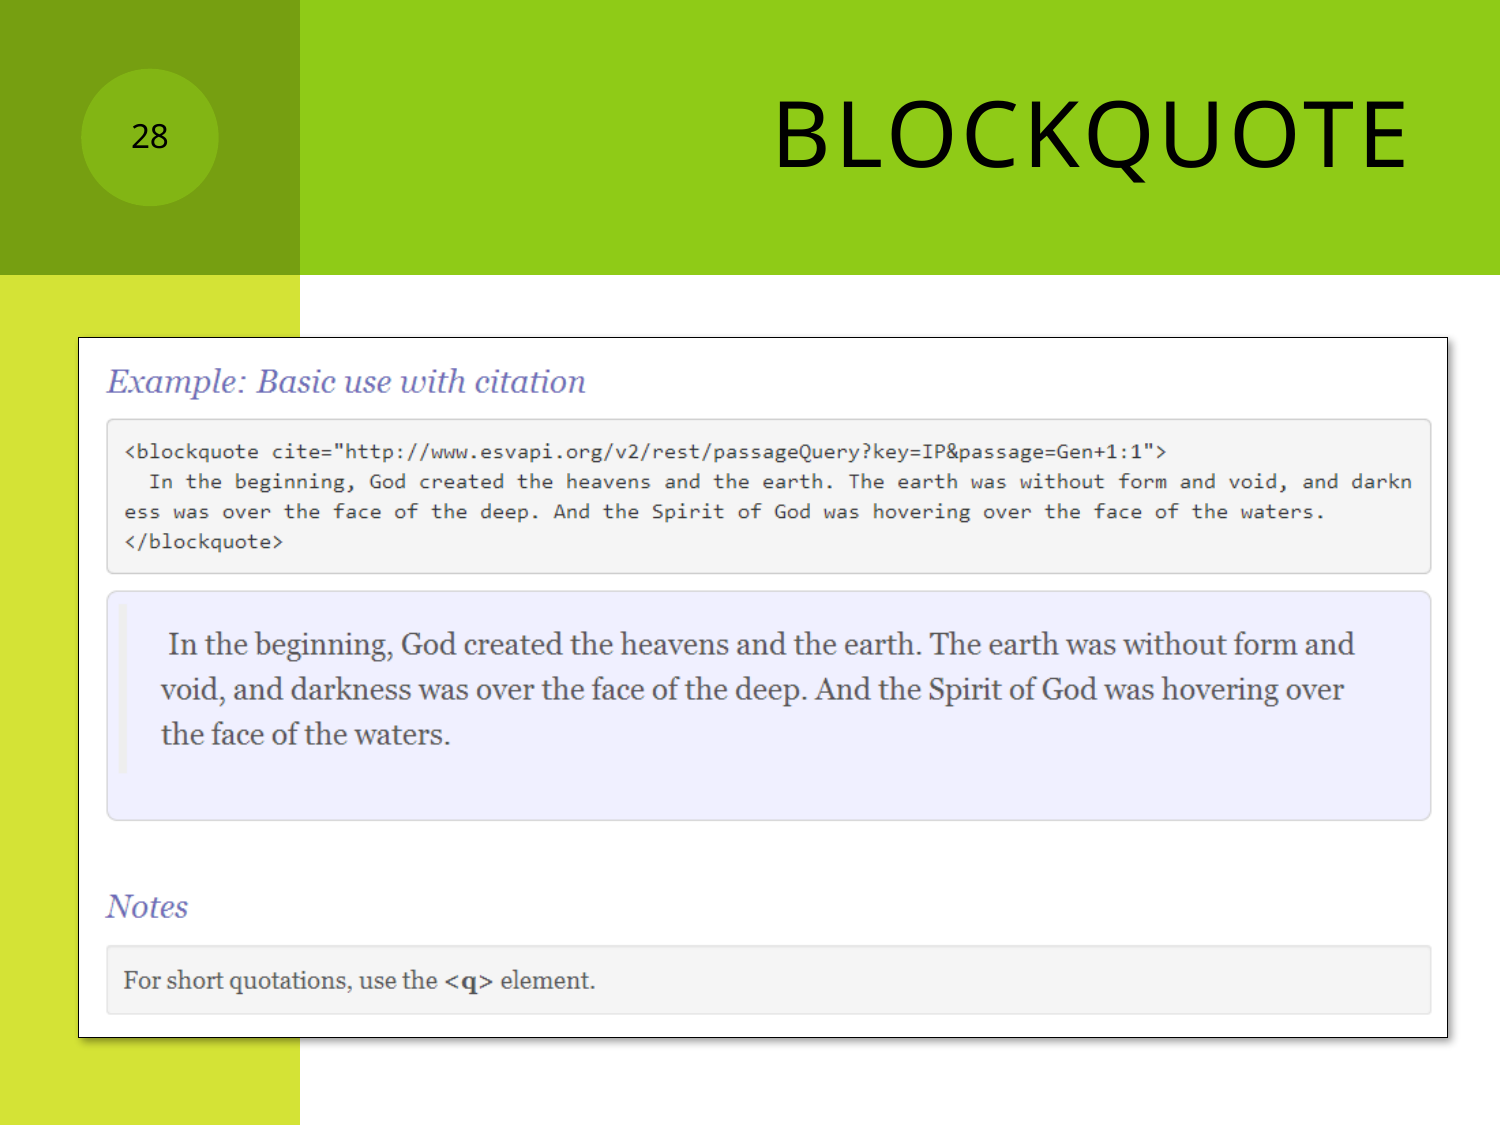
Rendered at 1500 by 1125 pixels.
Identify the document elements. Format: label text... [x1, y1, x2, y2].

picture [78, 337, 1448, 1038]
slide_number 28 [87, 87, 213, 188]
title Blockquote [399, 37, 1425, 225]
